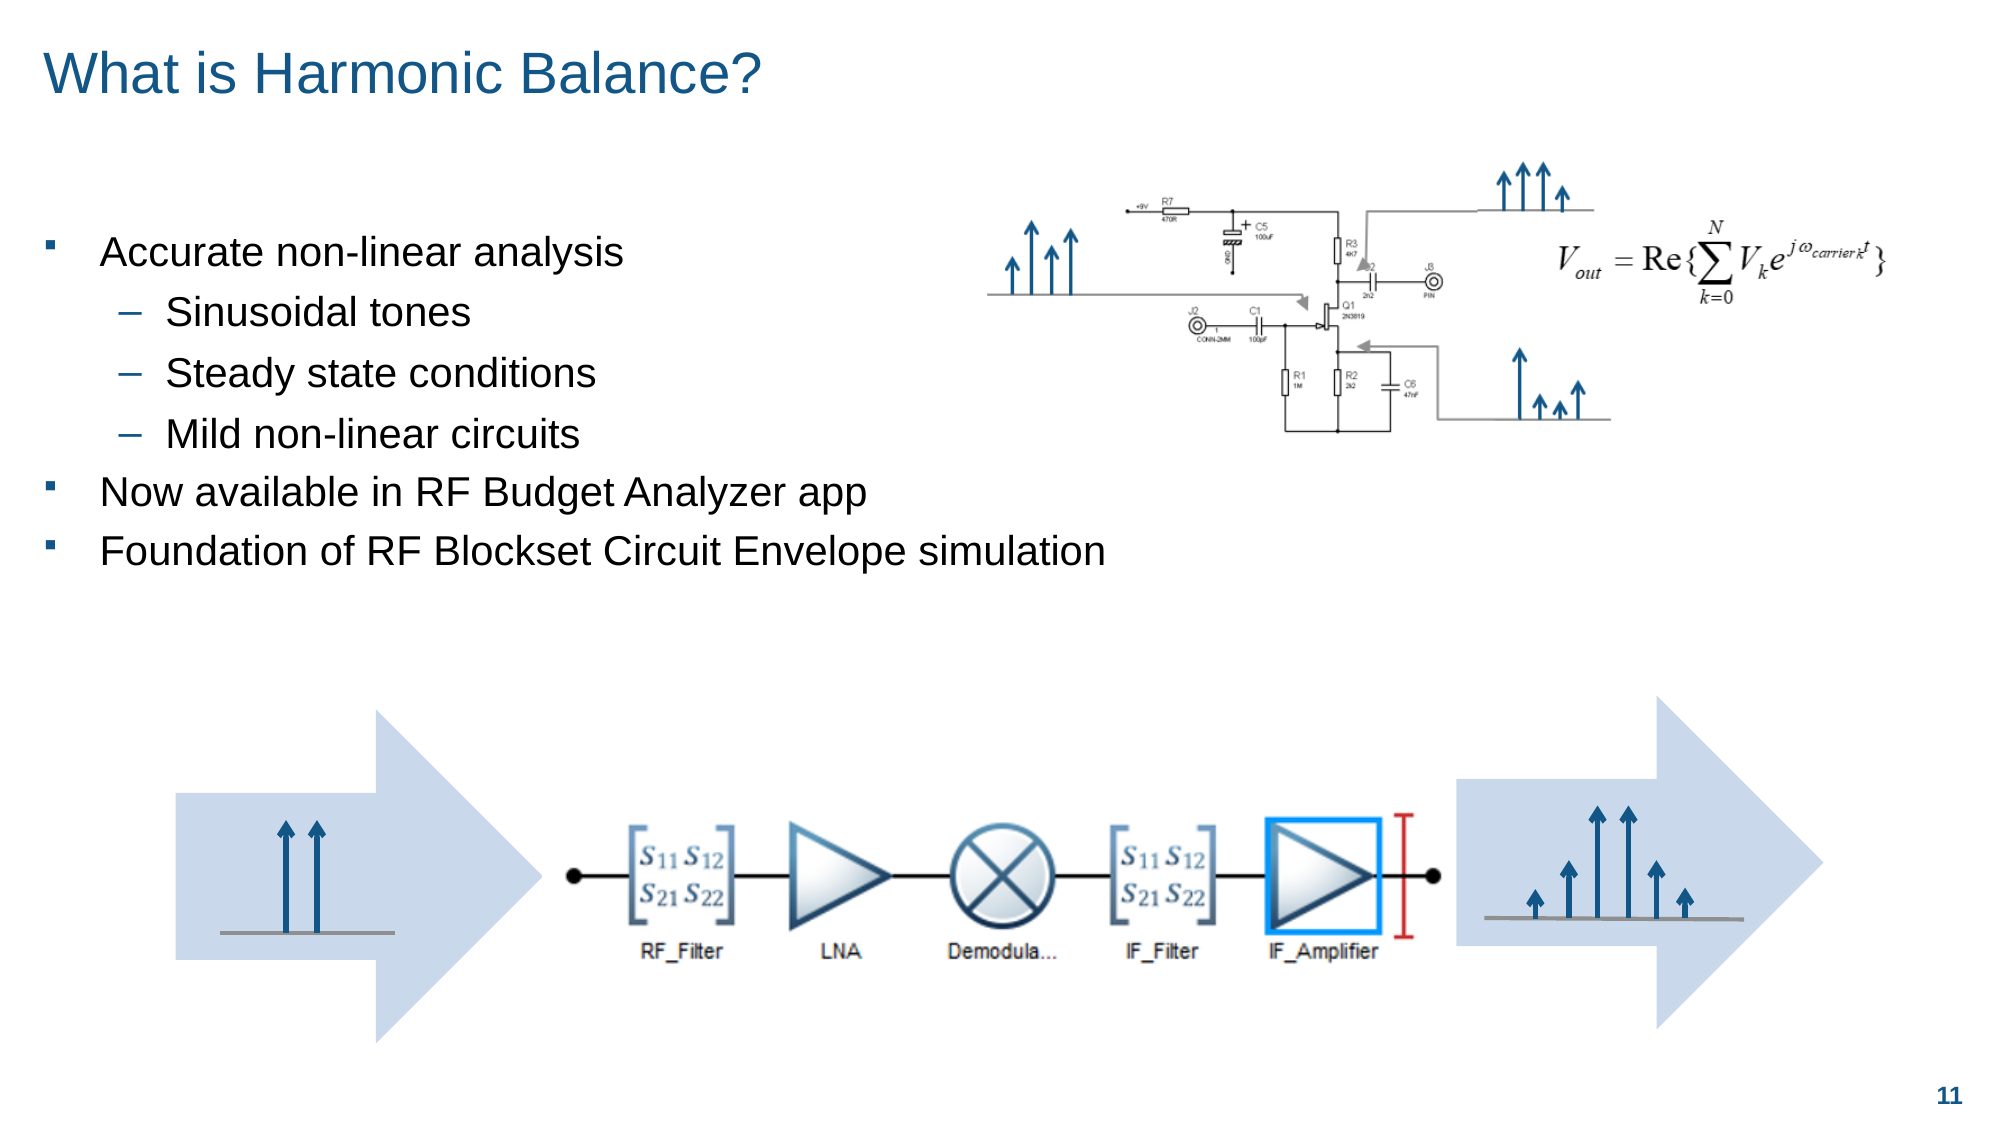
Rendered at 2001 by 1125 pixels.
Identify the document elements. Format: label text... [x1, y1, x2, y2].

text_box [175, 709, 544, 1044]
picture [958, 118, 1903, 449]
title What is Harmonic Balance? [28, 28, 2000, 191]
list Accurate non-linear analysis Sinusoidal tones Steady state conditions Mild non-linear circuits Now available in RF Budget Analyzer app Foundation of RF Blockset Circuit Envelope simulation [28, 216, 1613, 1012]
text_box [1456, 695, 1824, 1030]
picture [542, 785, 1456, 978]
